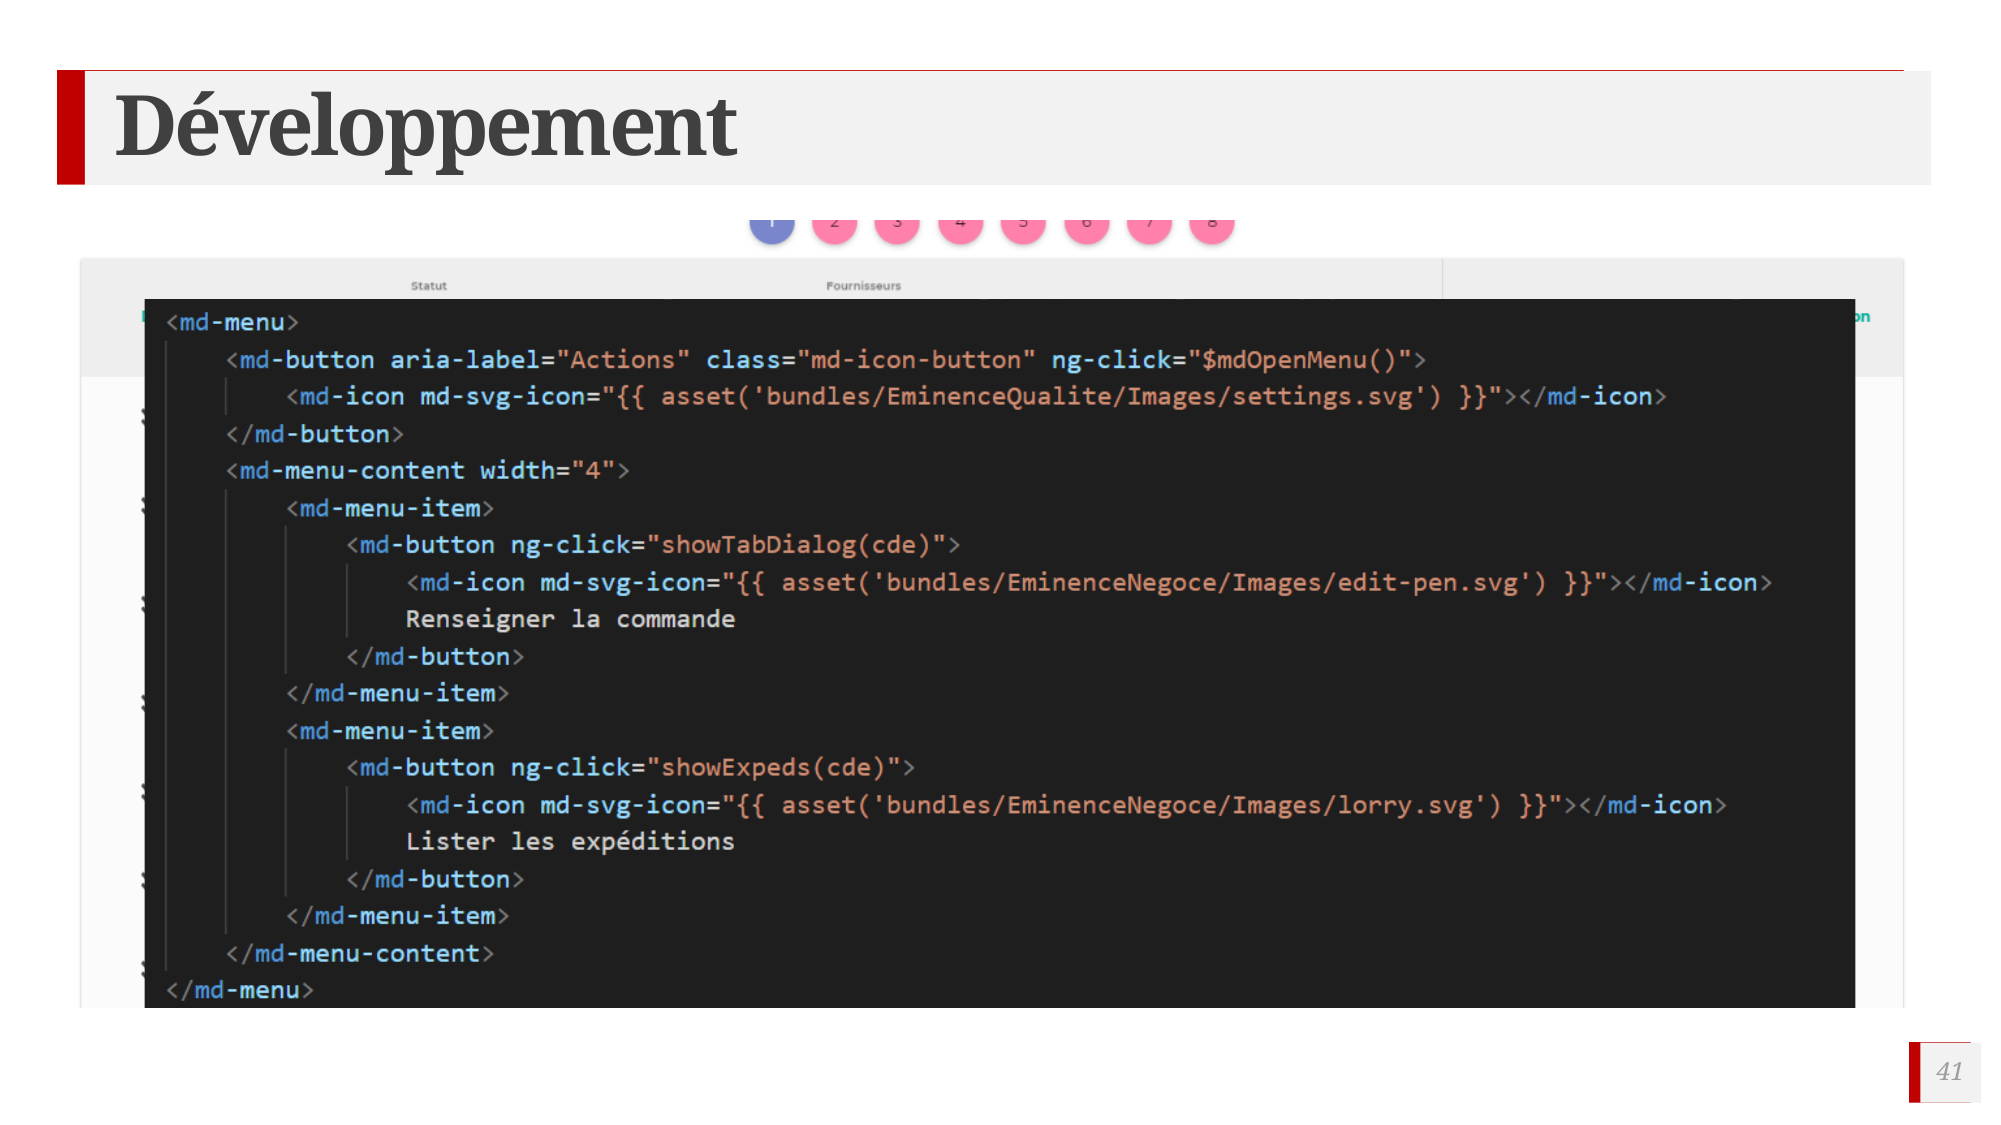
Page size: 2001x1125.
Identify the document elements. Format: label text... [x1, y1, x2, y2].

picture [19, 220, 1932, 1008]
title Développement [84, 70, 1932, 185]
slide_number 41 [1920, 1042, 1982, 1103]
